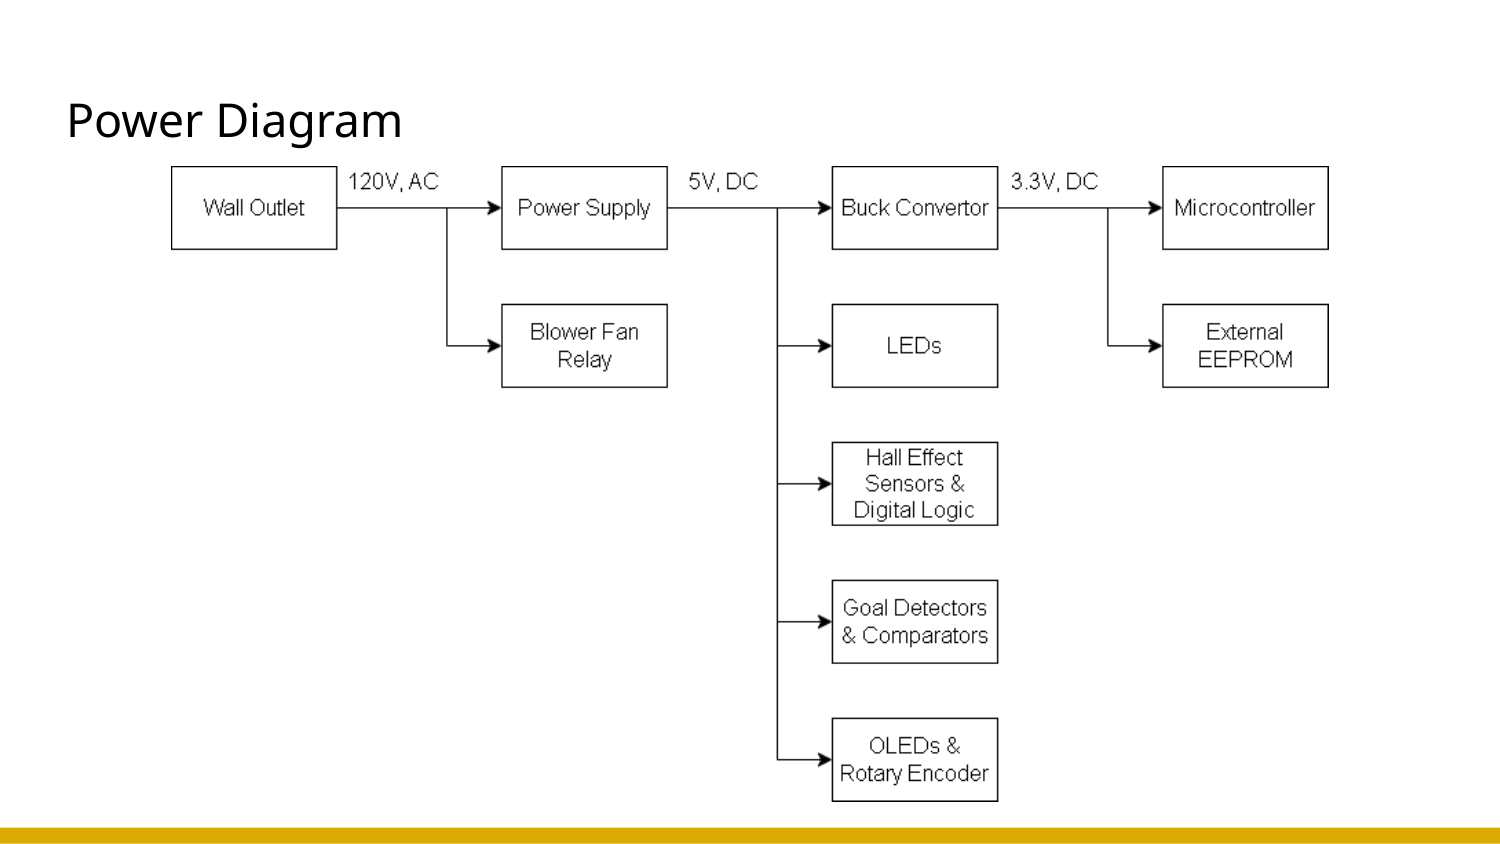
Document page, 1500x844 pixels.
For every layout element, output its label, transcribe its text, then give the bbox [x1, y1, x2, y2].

title Power Diagram [51, 72, 1449, 167]
picture [170, 166, 1330, 802]
